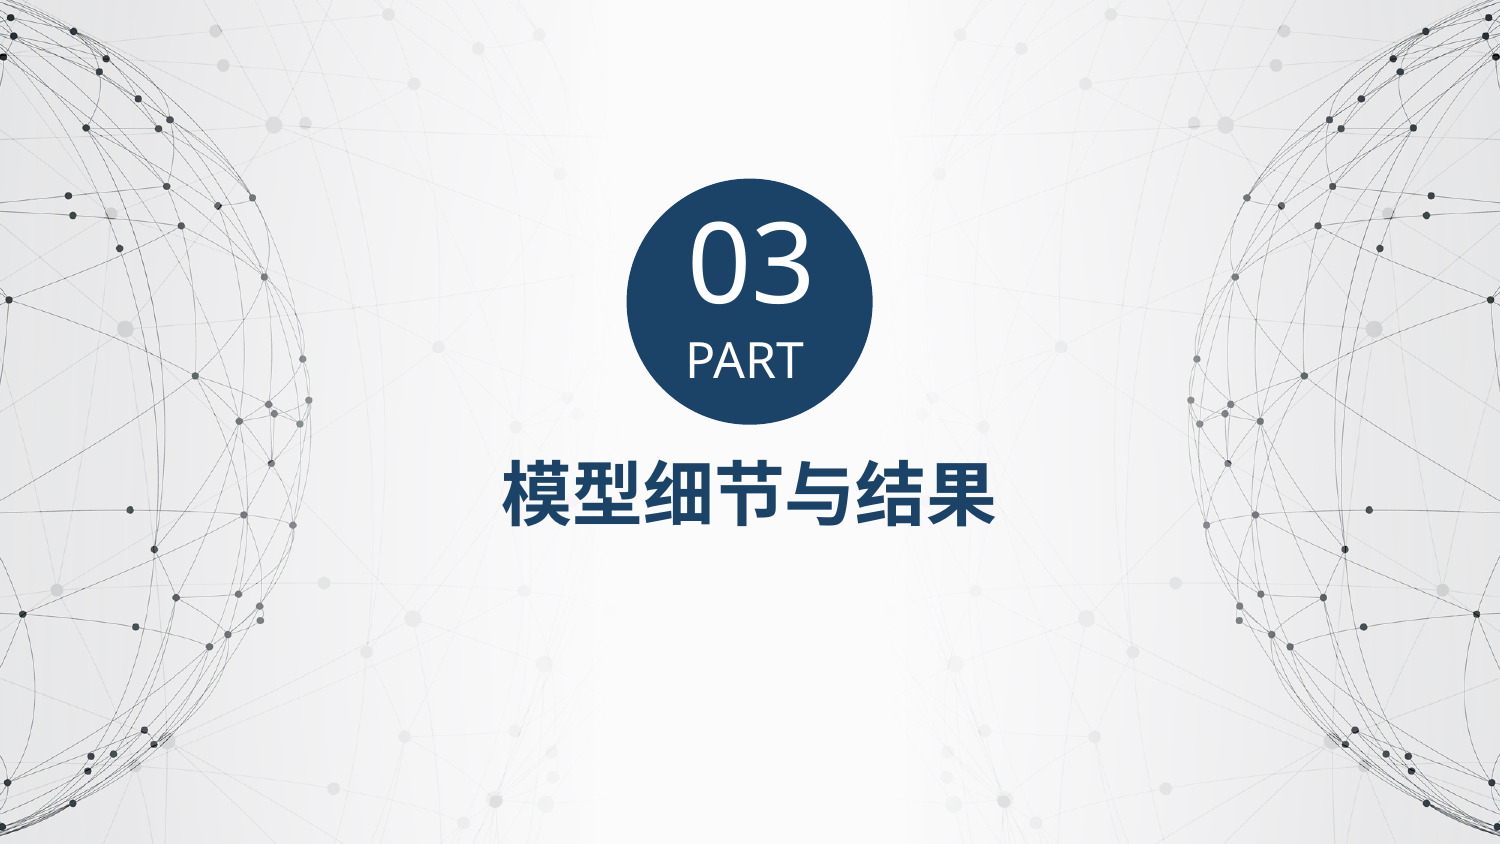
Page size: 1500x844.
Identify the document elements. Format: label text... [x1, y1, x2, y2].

text_box [633, 177, 866, 258]
picture [0, 0, 1500, 844]
text_box 模型细节与结果 [407, 444, 1092, 541]
text_box [667, 395, 832, 426]
text_box 03 PART [609, 258, 894, 395]
